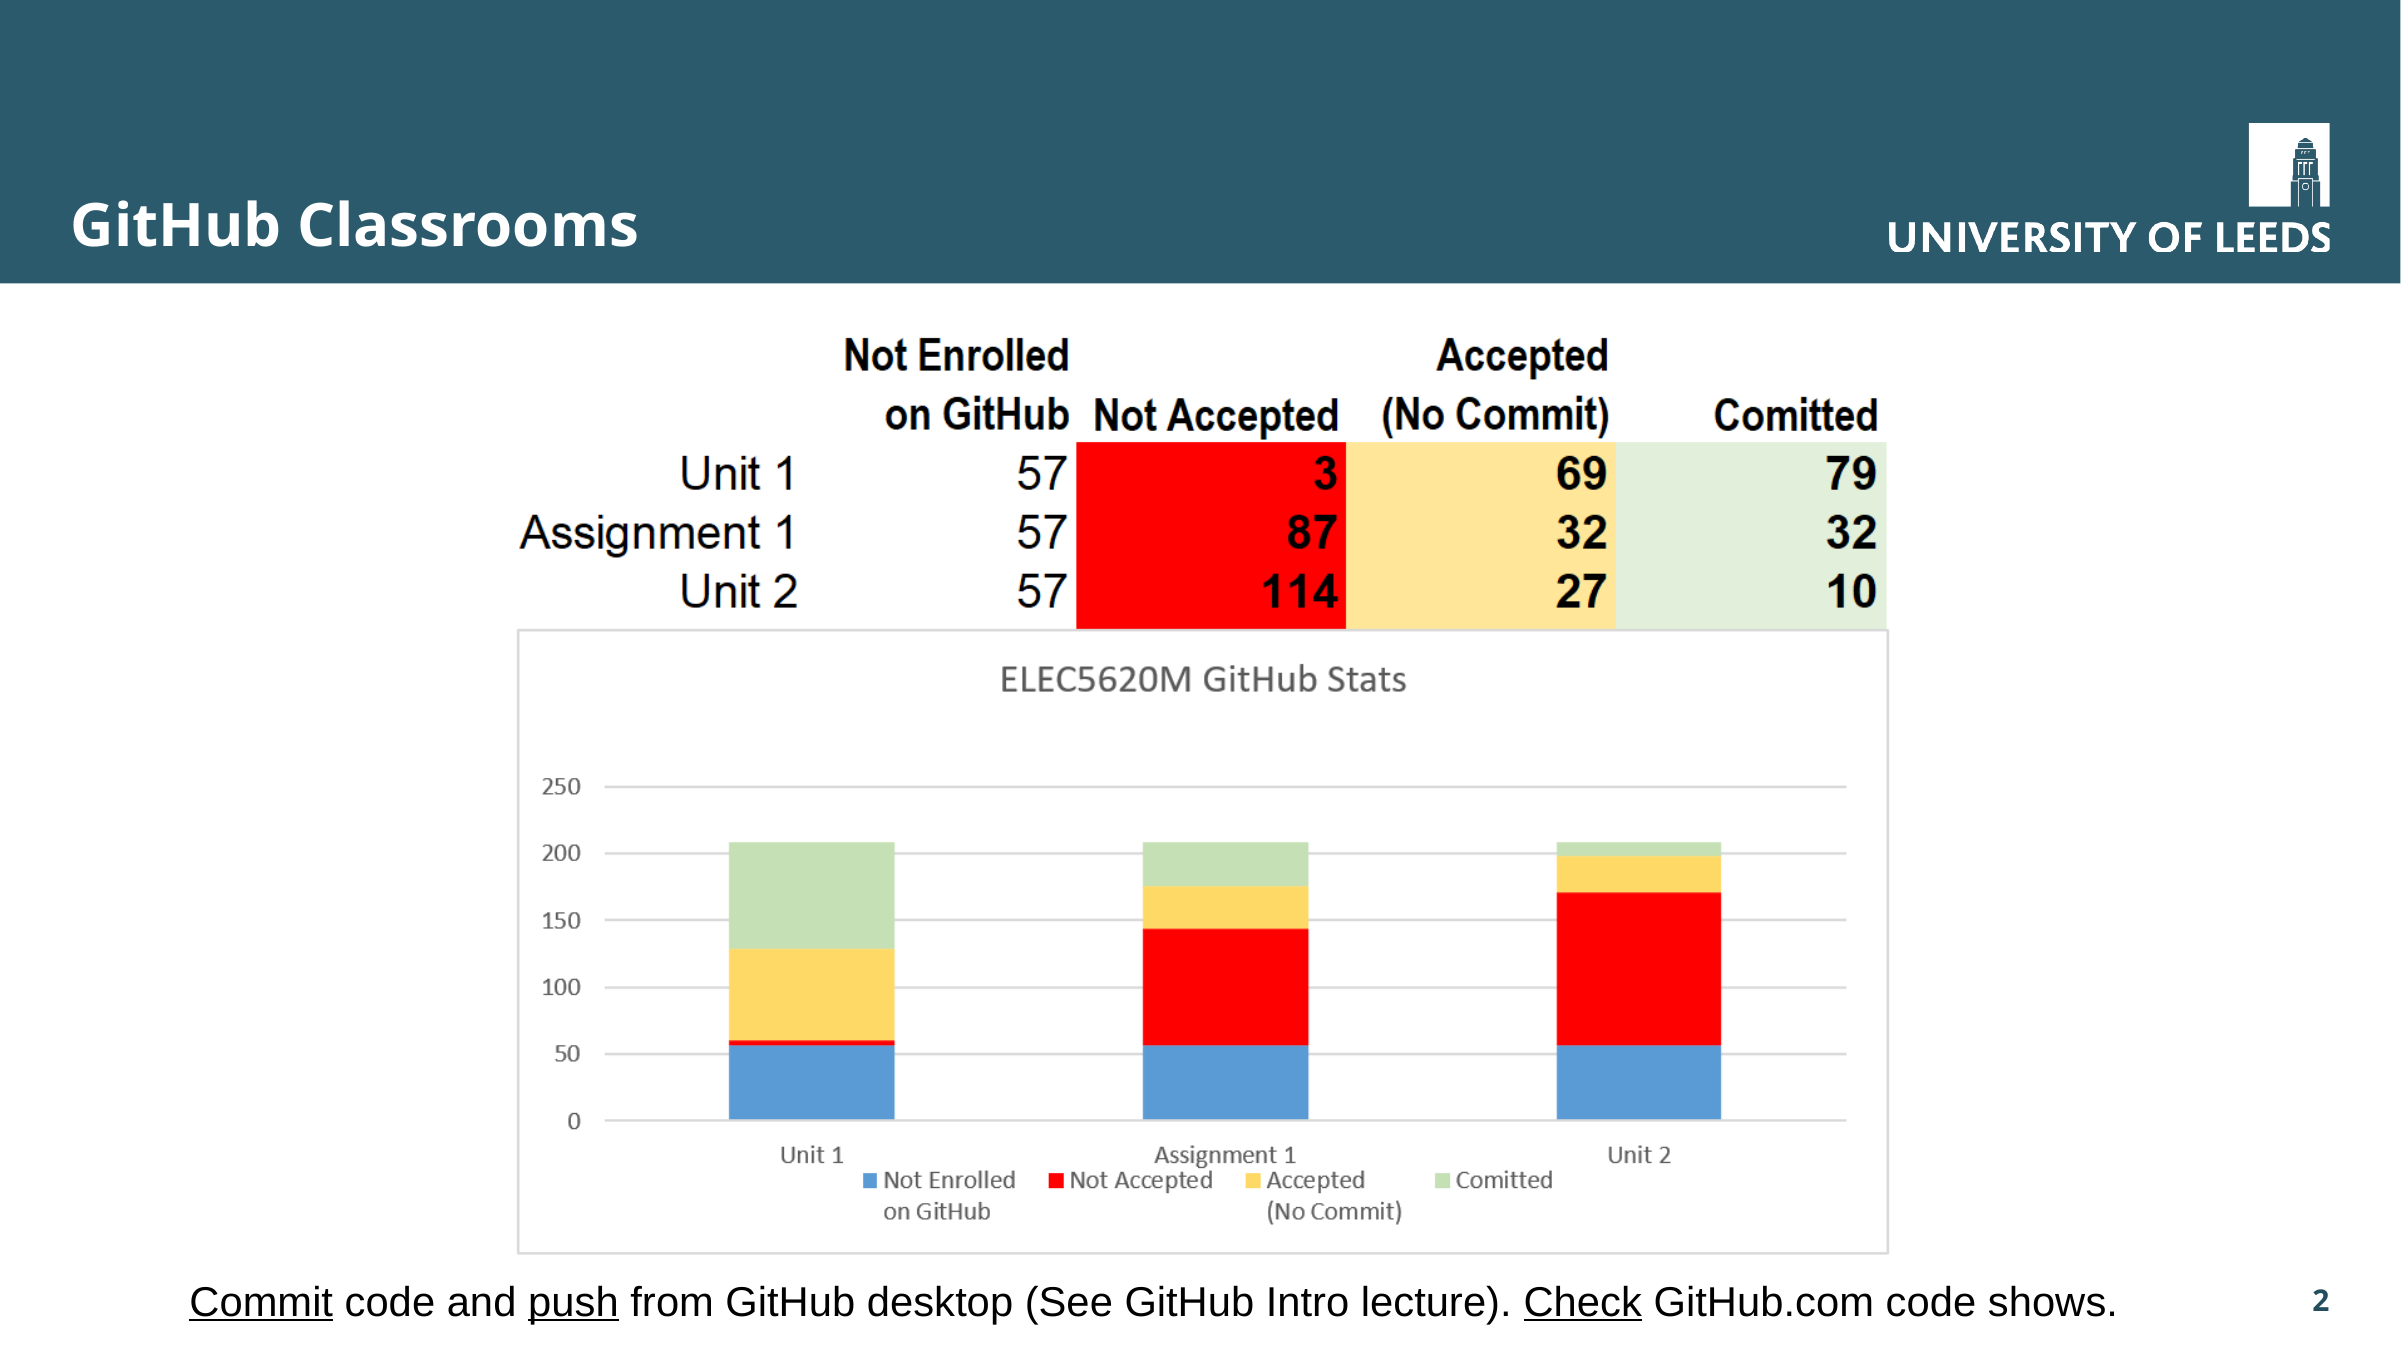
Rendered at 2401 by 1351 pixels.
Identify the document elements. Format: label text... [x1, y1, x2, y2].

text_box Commit code and push from GitHub desktop (See GitHub Intro lecture). Check GitHub.com code shows. [174, 1267, 2278, 1332]
title GitHub Classrooms [70, 81, 1806, 259]
picture [497, 293, 1903, 1266]
